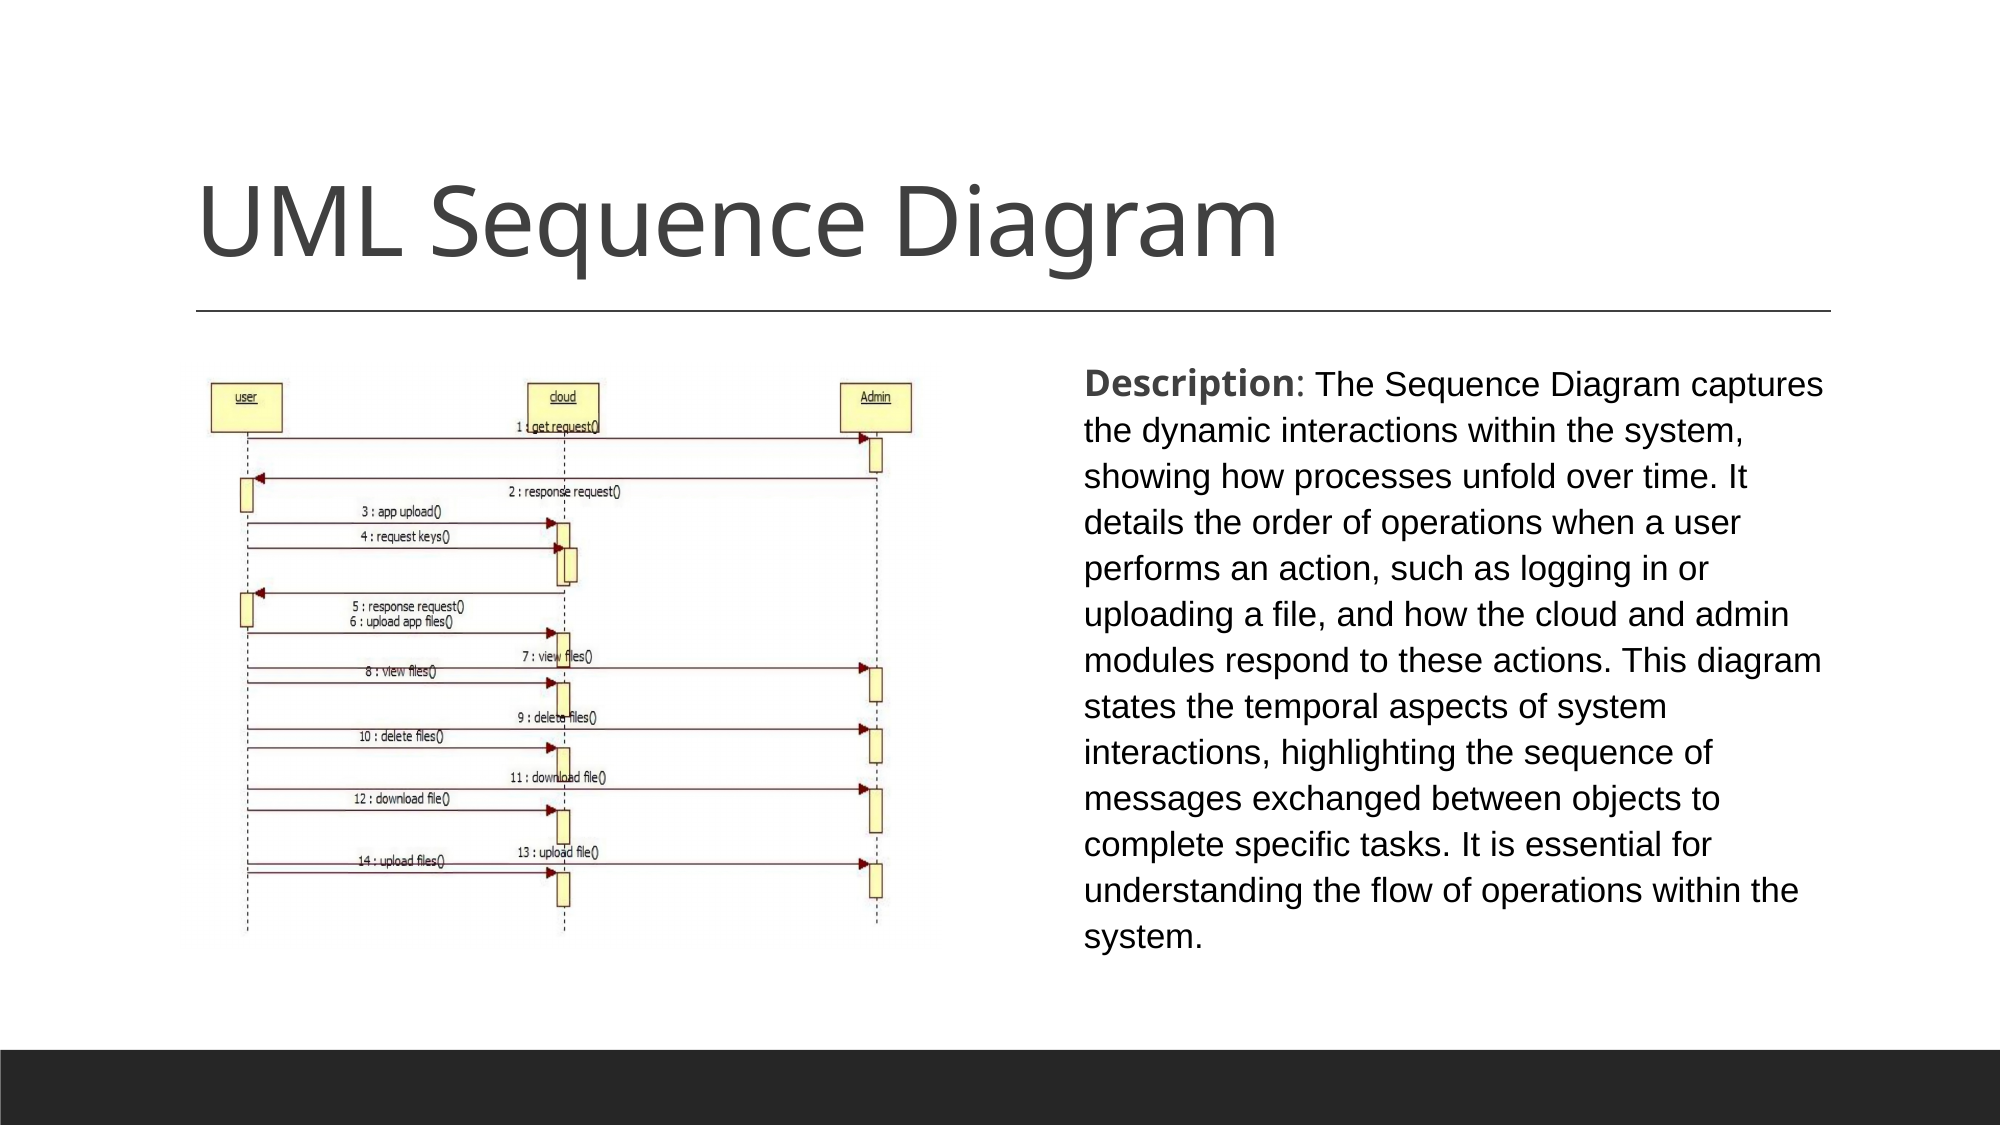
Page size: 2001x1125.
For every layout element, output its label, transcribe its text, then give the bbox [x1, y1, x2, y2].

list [179, 361, 942, 949]
title UML Sequence Diagram [180, 47, 1830, 285]
list Description: The Sequence Diagram captures the dynamic interactions within the system, showing how processes unfold over time. It details the order of operations when a user performs an action, such as logging in or uploading a file, and how the cloud and admin modules respond to these actions. This diagram states the temporal aspects of system interactions, highlighting the sequence of messages exchanged between objects to complete specific tasks. It is essential for understanding the flow of operations within the system. [1068, 347, 1830, 963]
